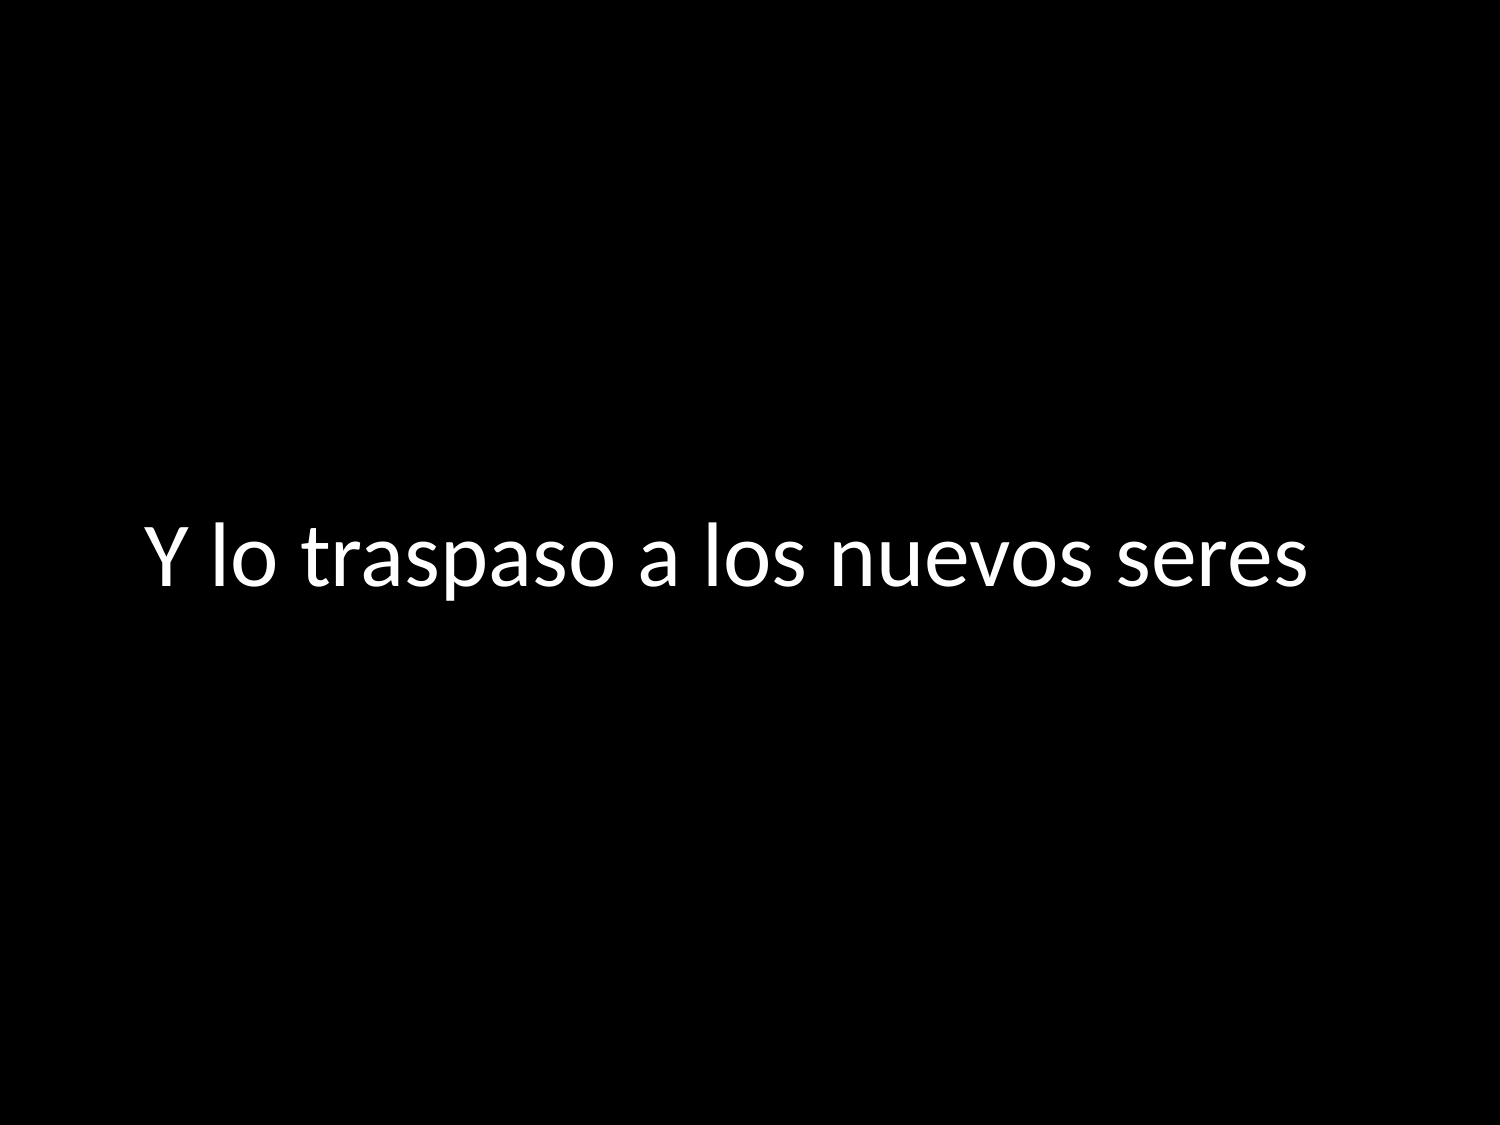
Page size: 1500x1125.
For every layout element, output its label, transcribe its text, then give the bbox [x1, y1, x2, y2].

title Y lo traspaso a los nuevos seres [53, 456, 1404, 644]
